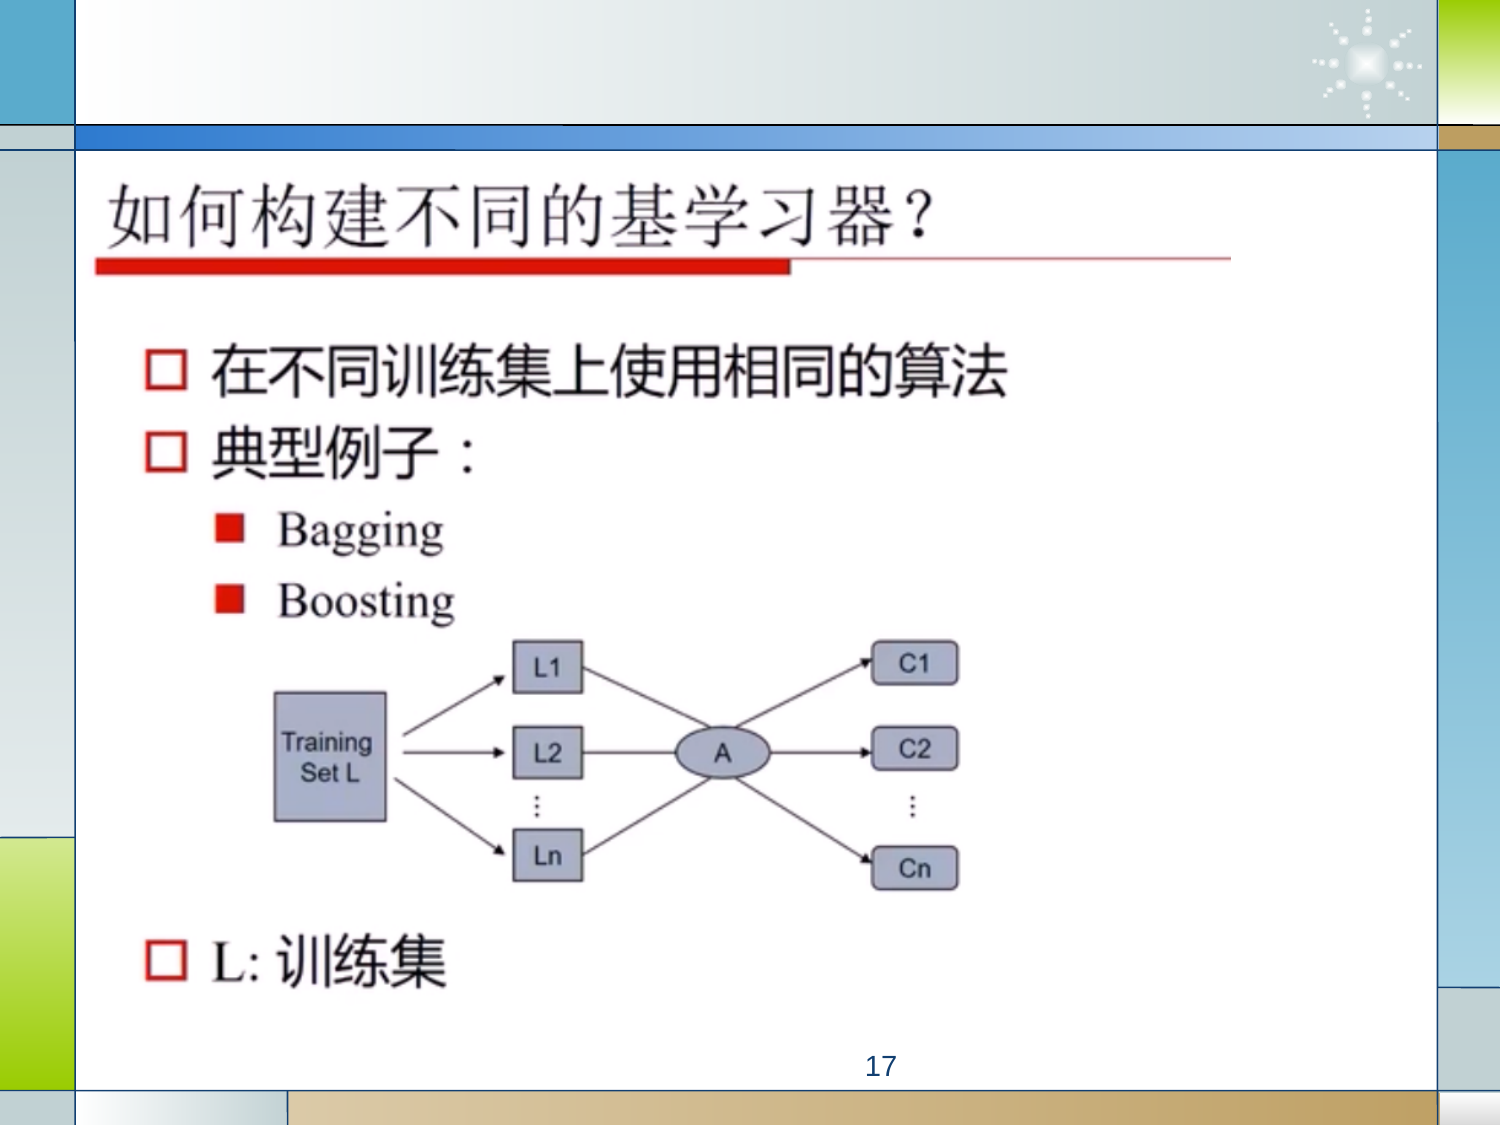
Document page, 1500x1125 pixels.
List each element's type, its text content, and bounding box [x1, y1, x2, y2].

picture [80, 162, 1231, 1013]
slide_number 17 [562, 1039, 913, 1081]
